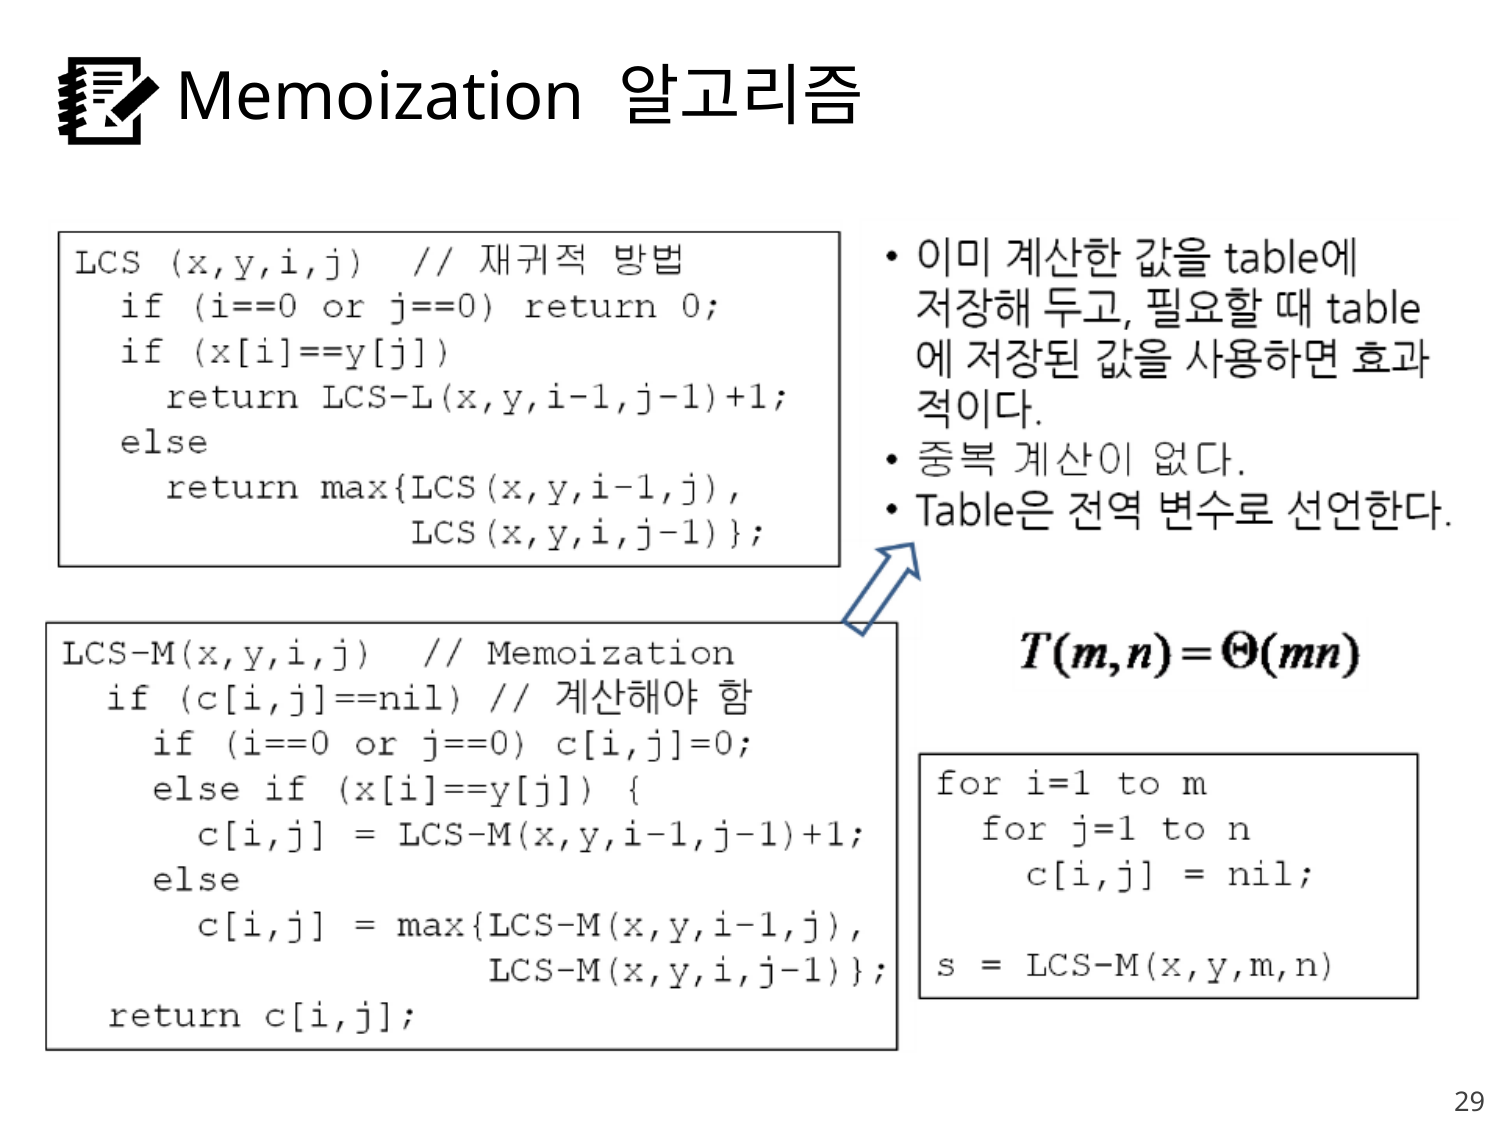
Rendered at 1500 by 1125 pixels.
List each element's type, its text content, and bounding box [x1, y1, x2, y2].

slide_number 29 [1149, 1076, 1500, 1125]
picture [55, 42, 162, 159]
picture [44, 207, 1460, 1084]
title Memoization 알고리즘 [160, 45, 1500, 164]
